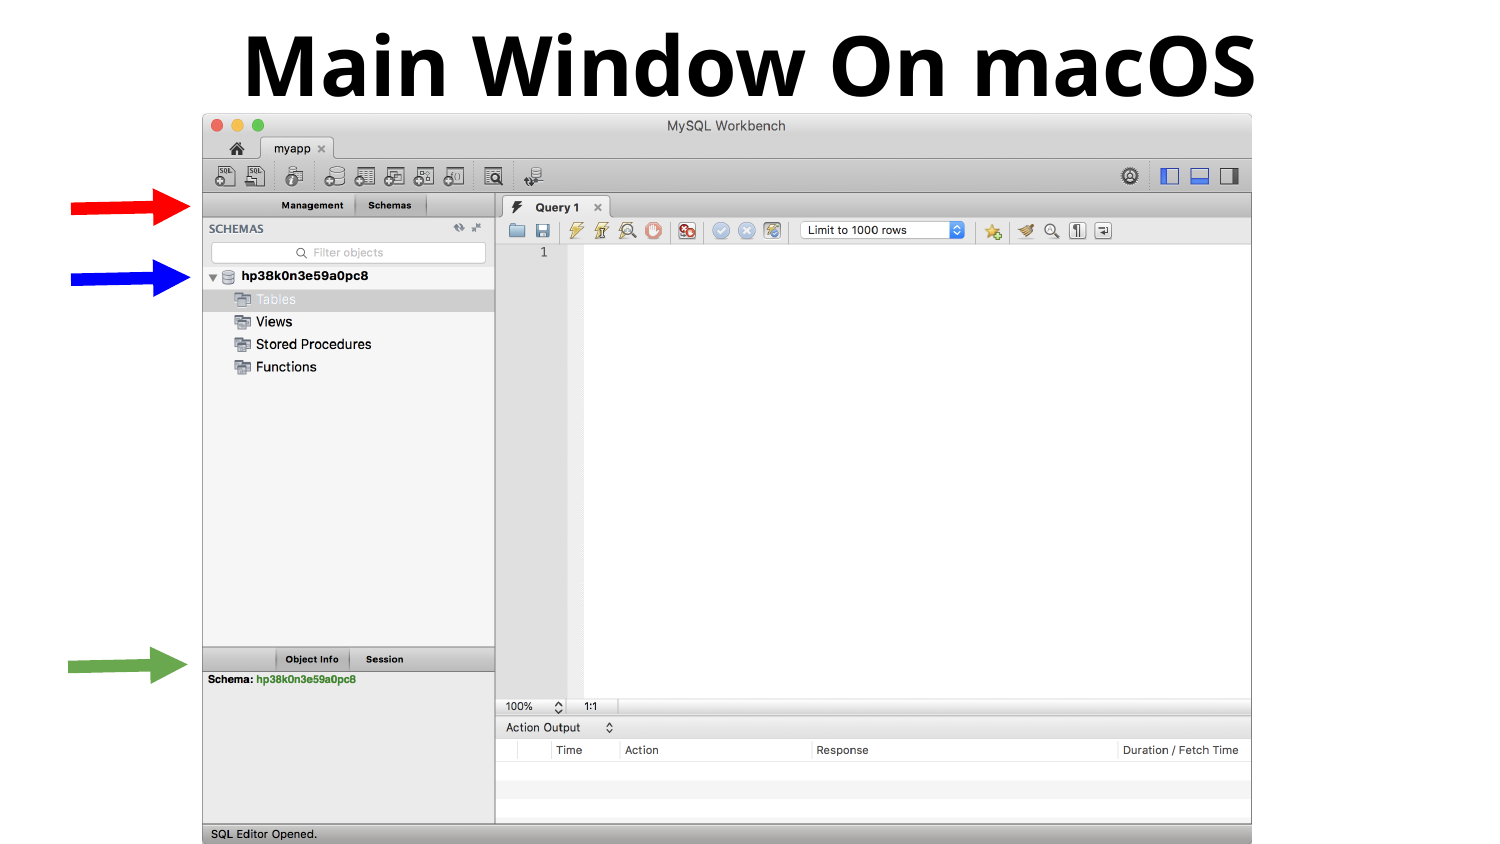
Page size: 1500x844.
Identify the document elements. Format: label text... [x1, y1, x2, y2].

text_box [67, 664, 188, 668]
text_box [70, 206, 191, 210]
title Main Window On macOS [0, 0, 1500, 111]
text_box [70, 276, 191, 281]
picture [201, 112, 1253, 844]
